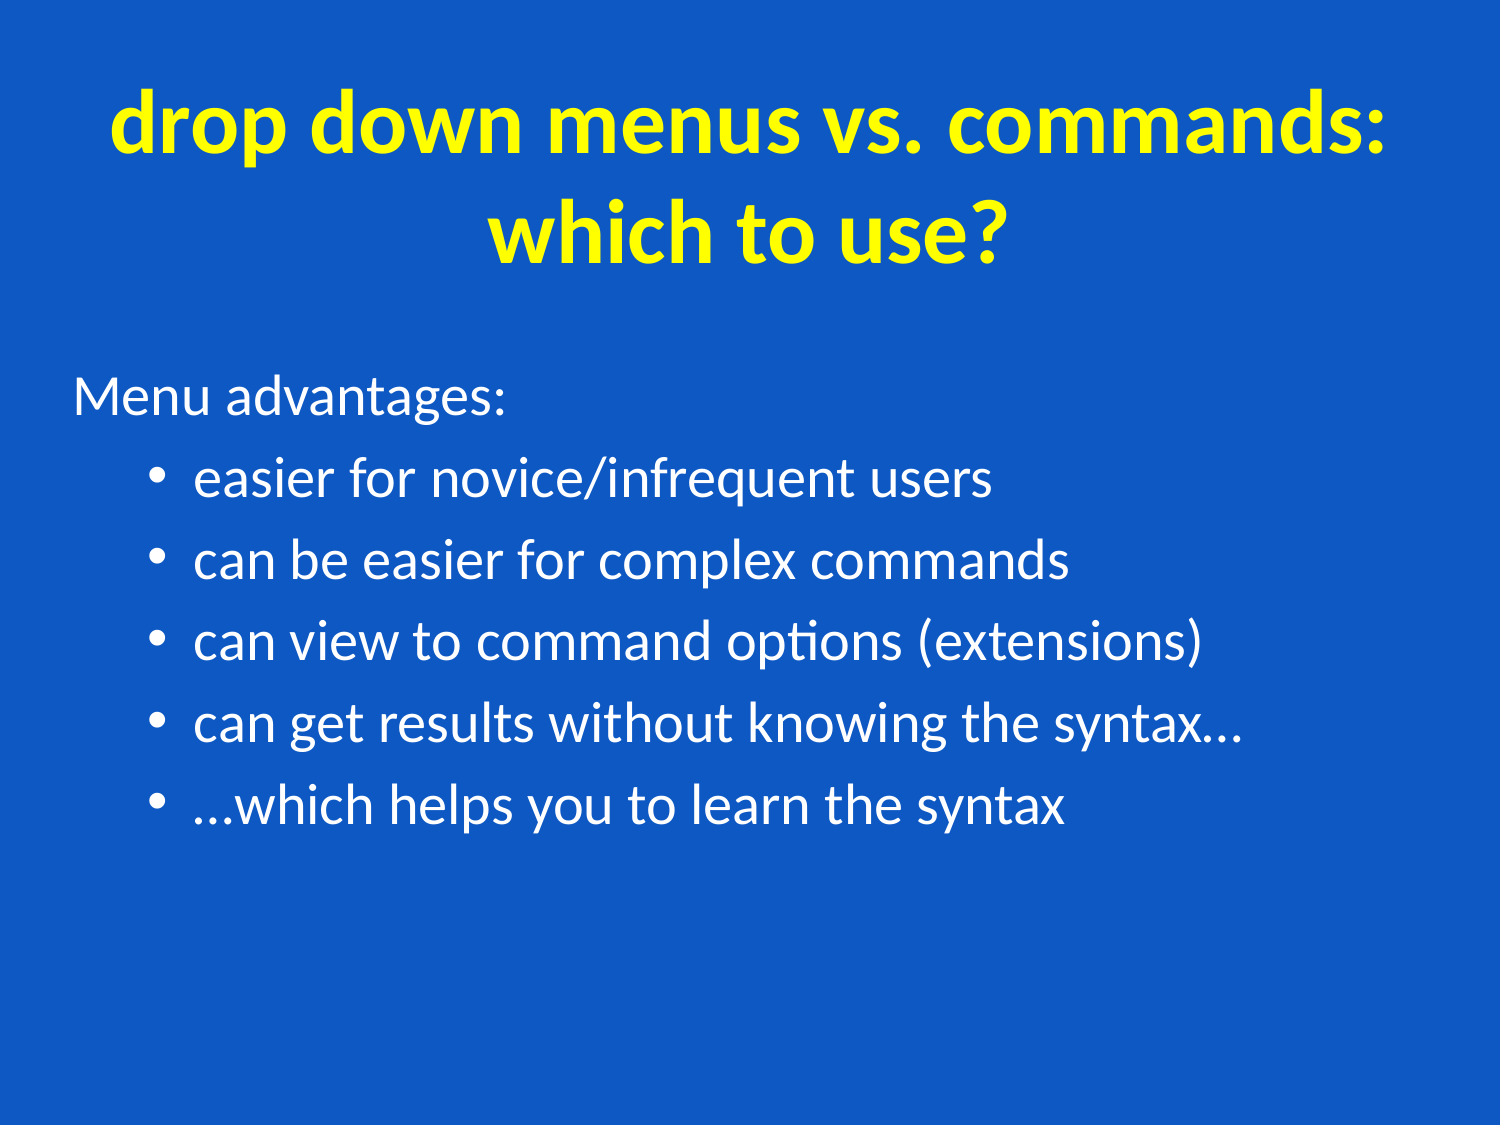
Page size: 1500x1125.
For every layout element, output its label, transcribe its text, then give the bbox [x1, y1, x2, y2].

title drop down menus vs. commands: which to use? [74, 77, 1426, 266]
list Menu advantages: easier for novice/infrequent users can be easier for complex commands can view to command options (extensions) can get results without knowing the syntax… …which helps you to learn the syntax [56, 349, 1444, 1048]
